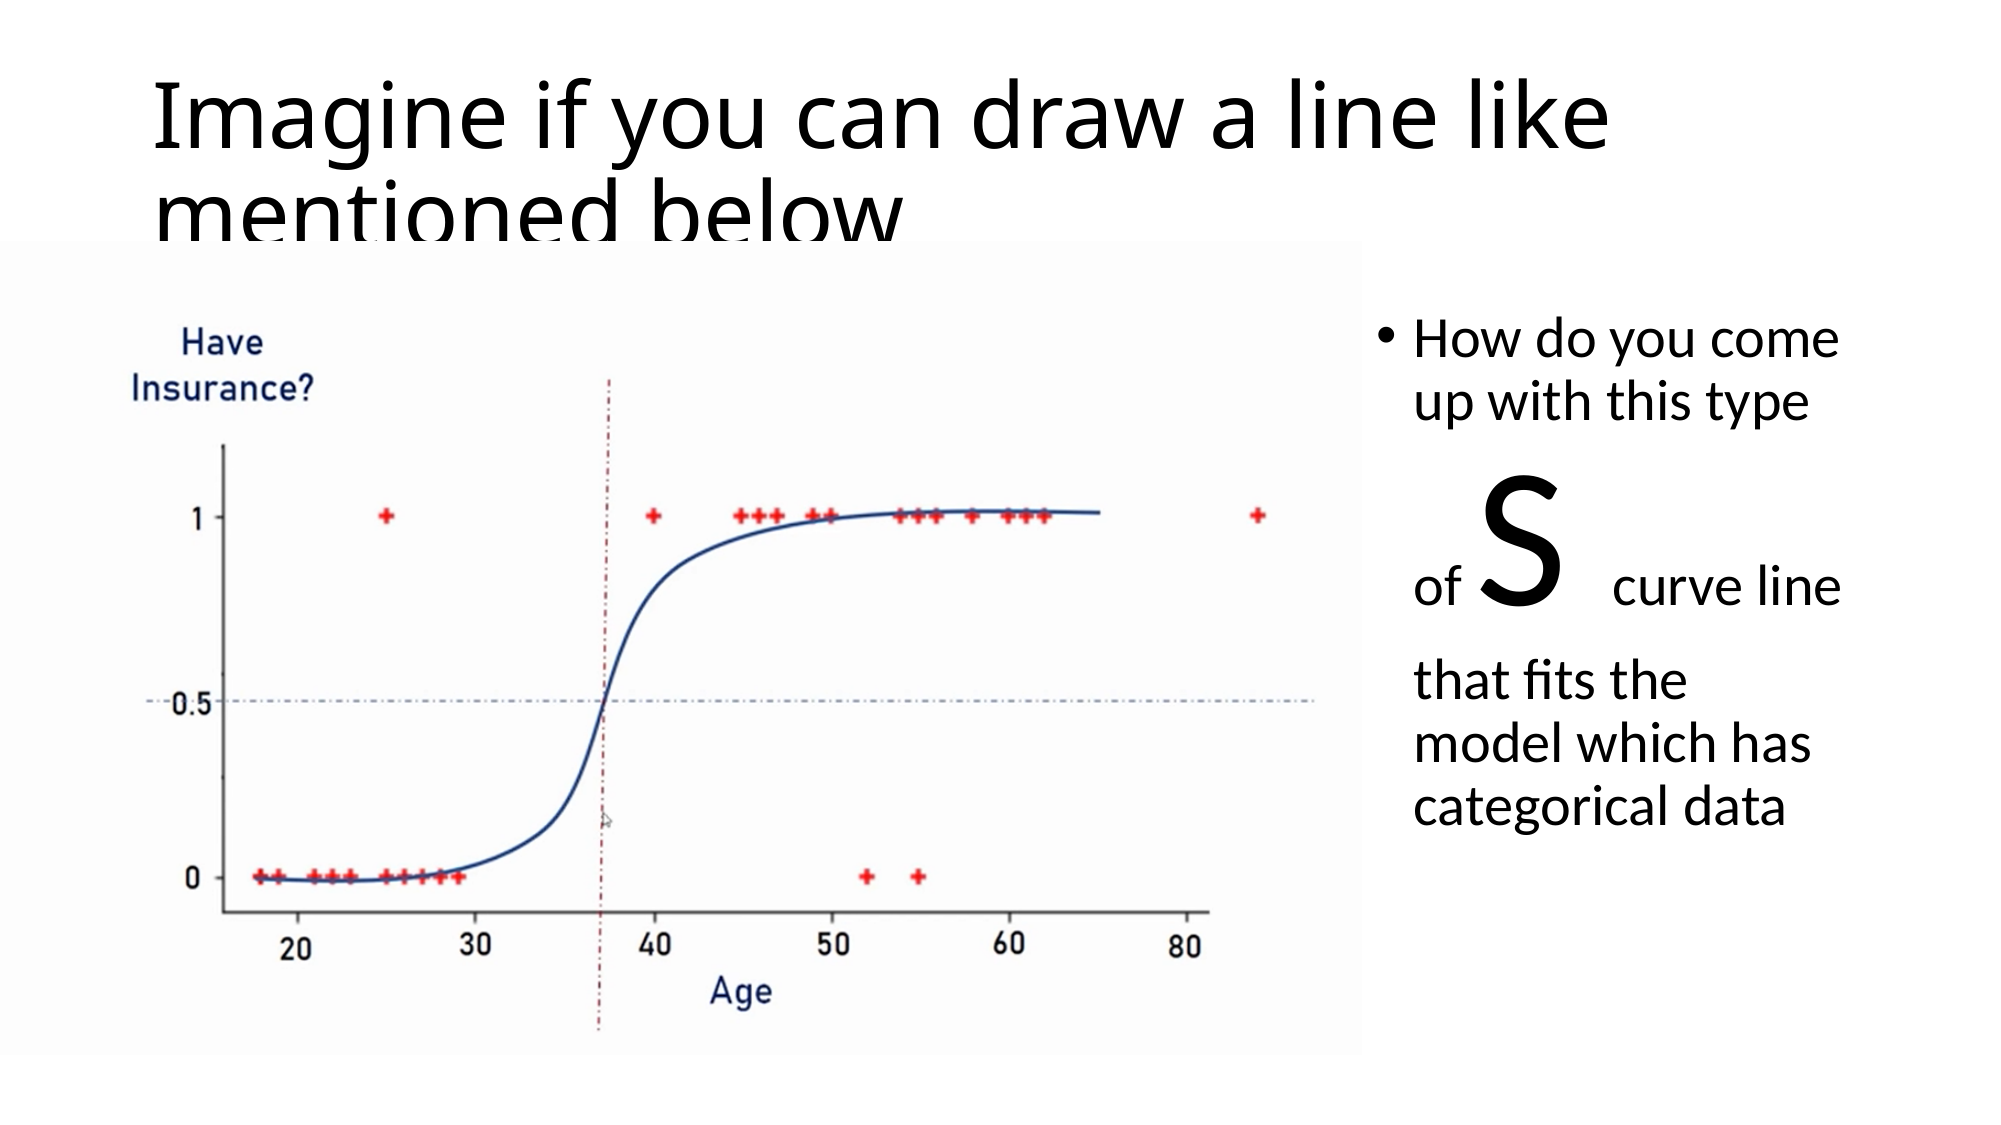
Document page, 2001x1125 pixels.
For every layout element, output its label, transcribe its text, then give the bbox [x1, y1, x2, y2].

picture [0, 241, 1362, 1055]
title Imagine if you can draw a line like mentioned below [137, 59, 1863, 278]
list How do you come up with this type of S curve line that fits the model which has categorical data [1362, 299, 1863, 1014]
